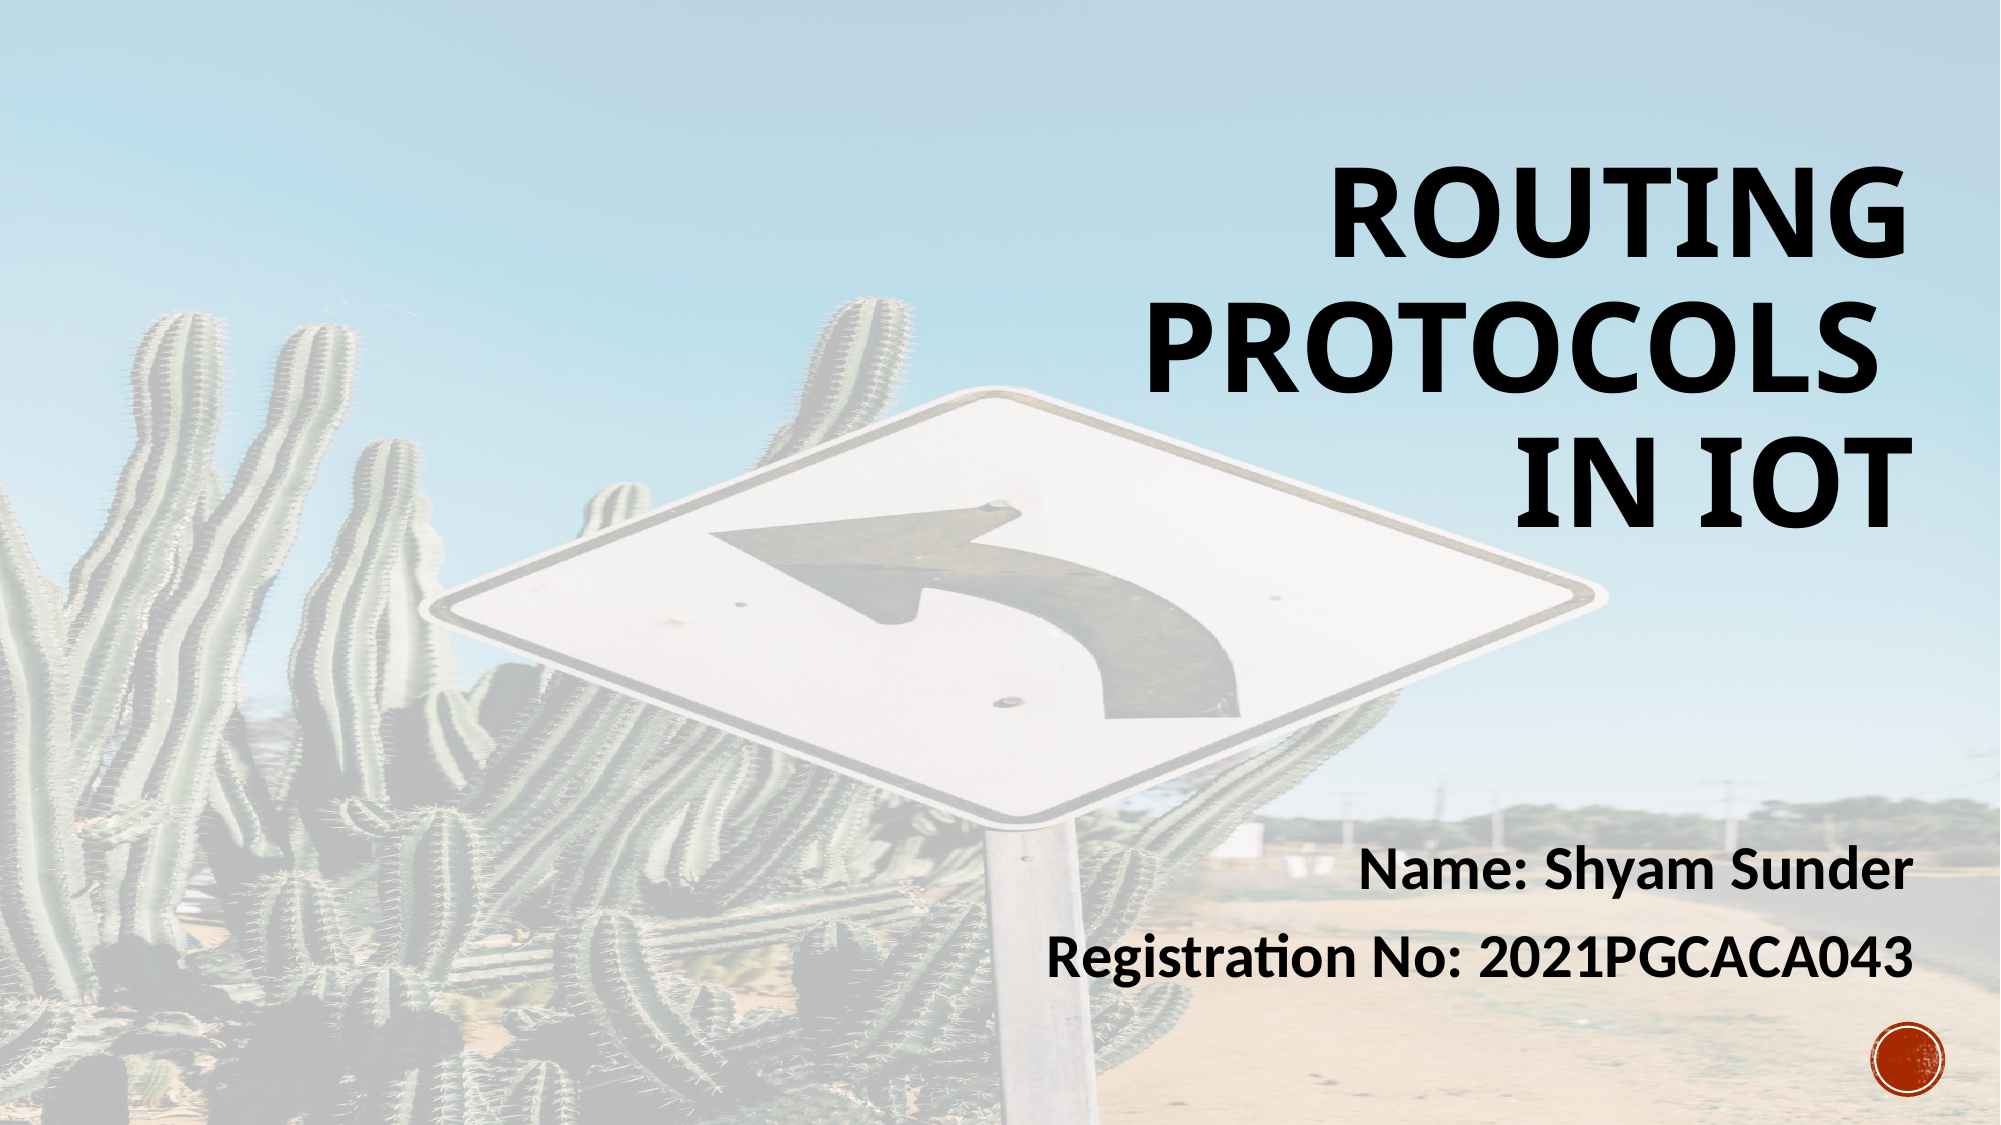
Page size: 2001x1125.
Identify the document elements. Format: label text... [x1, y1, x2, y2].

subtitle Name: Shyam Sunder Registration No: 2021PGCACA043 [848, 828, 1930, 1108]
title Routing Protocols in IoT [663, 103, 1930, 563]
